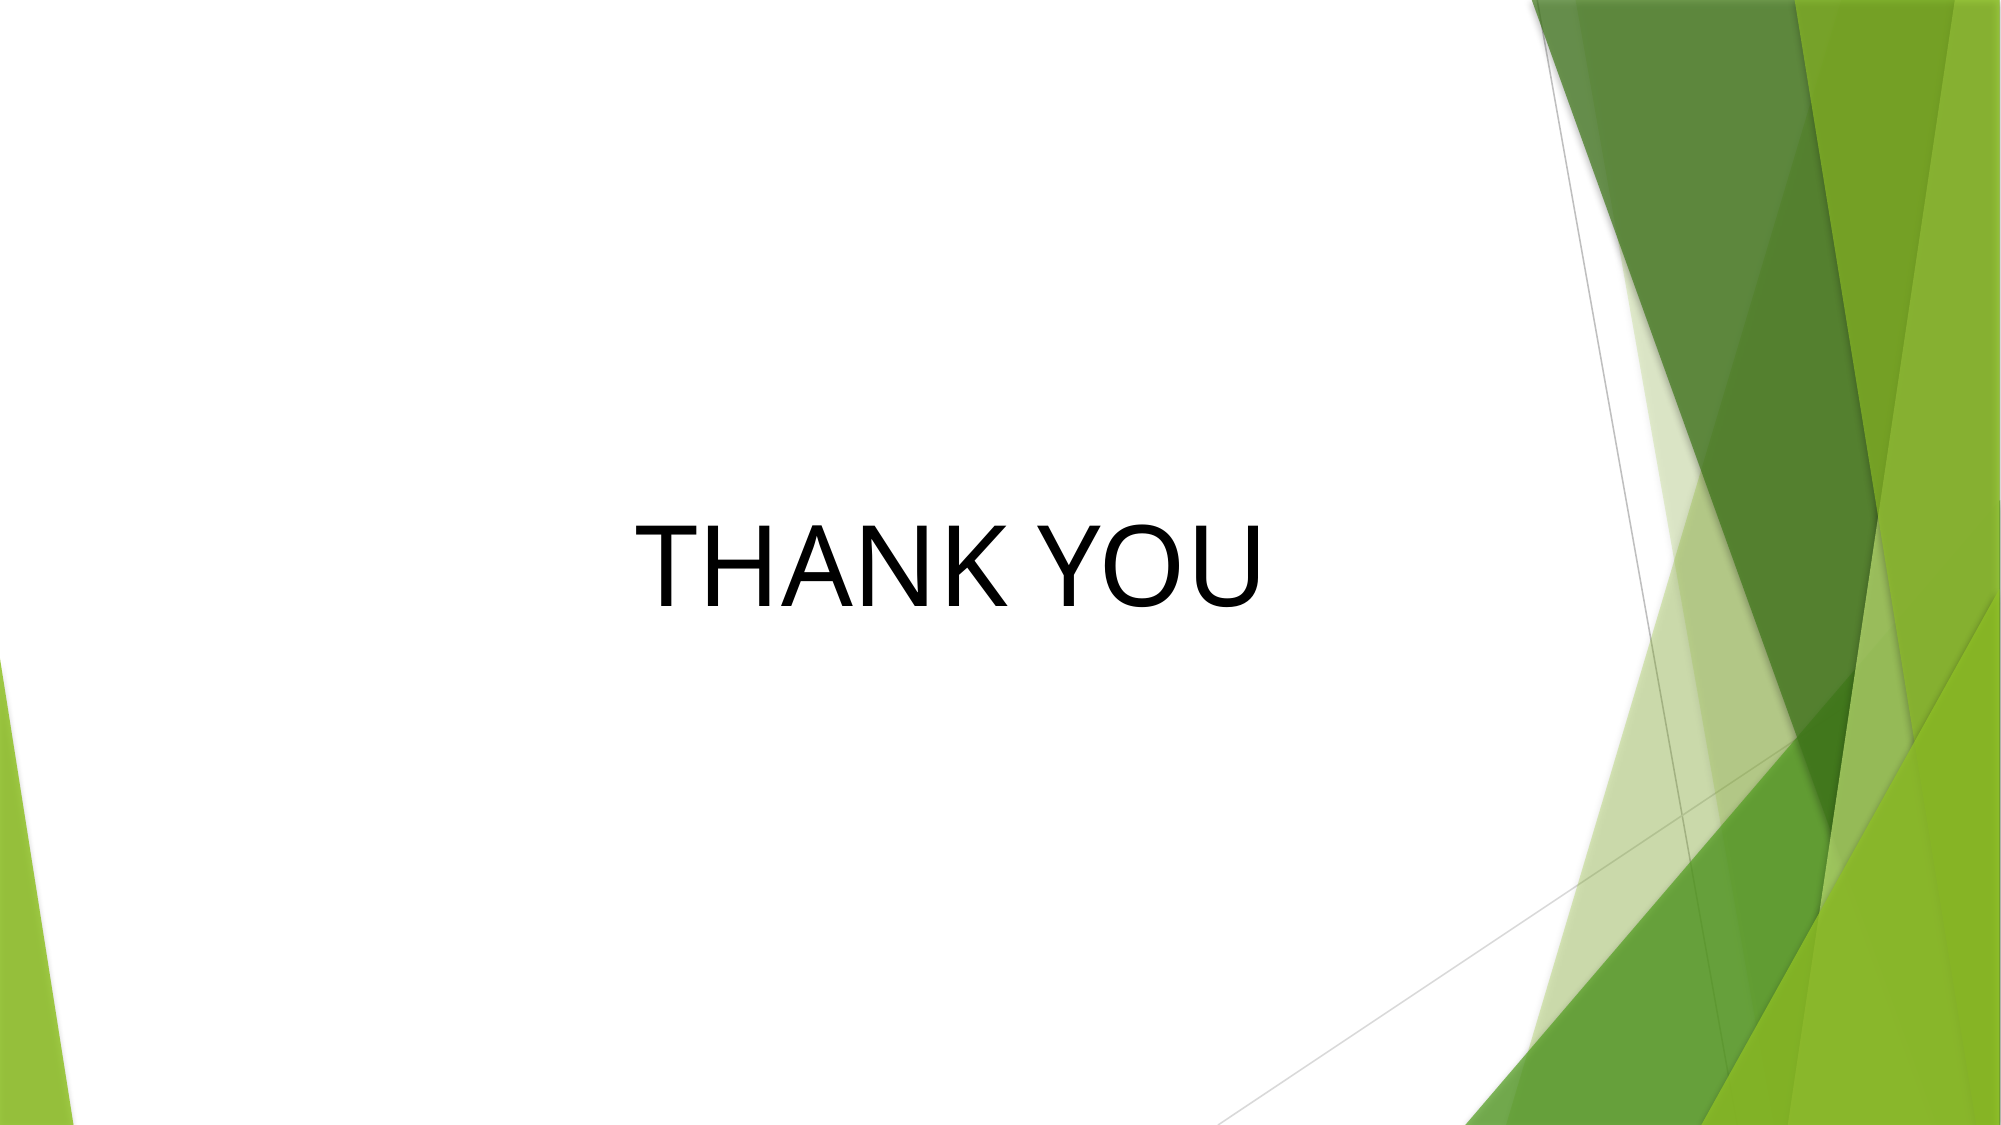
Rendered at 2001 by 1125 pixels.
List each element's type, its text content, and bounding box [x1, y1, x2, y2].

text_box THANK YOU [587, 486, 1317, 637]
